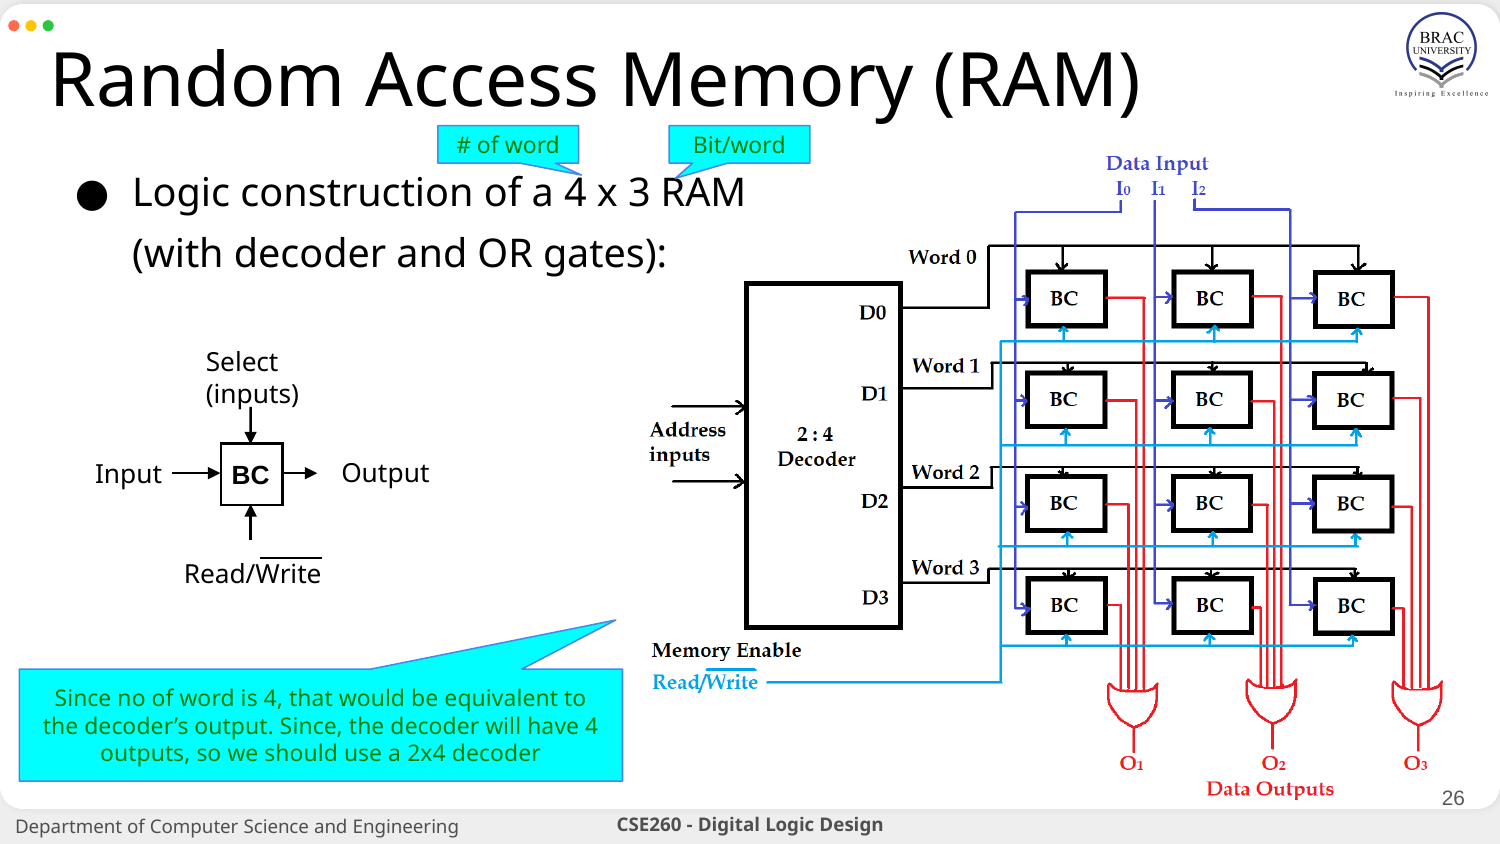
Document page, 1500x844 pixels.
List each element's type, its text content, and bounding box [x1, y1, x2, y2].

text_box CSE260 - Digital Logic Design [483, 801, 1017, 844]
text_box Random Access Memory (RAM) [34, 26, 1500, 138]
text_box [221, 443, 283, 452]
text_box [0, 4, 1500, 800]
text_box BC [208, 452, 293, 496]
text_box # of word [437, 125, 582, 176]
text_box Input [83, 451, 207, 495]
text_box Department of Computer Science and Engineering [0, 800, 634, 844]
picture [1395, 12, 1488, 97]
text_box [810, 138, 1500, 809]
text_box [171, 551, 357, 614]
text_box Logic construction of a 4 x 3 RAM (with decoder and OR gates): [42, 152, 637, 291]
text_box ‹#› [1389, 764, 1480, 830]
text_box Bit/word [669, 125, 810, 150]
text_box Select (inputs) [193, 339, 318, 415]
text_box Output [329, 450, 453, 494]
text_box [221, 496, 283, 506]
picture [639, 151, 1471, 807]
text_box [7, 19, 55, 32]
text_box Since no of word is 4, that would be equivalent to the decoder’s output. Since, the decoder will have 4 outputs, so we should use a 2x4 decoder [19, 620, 623, 782]
